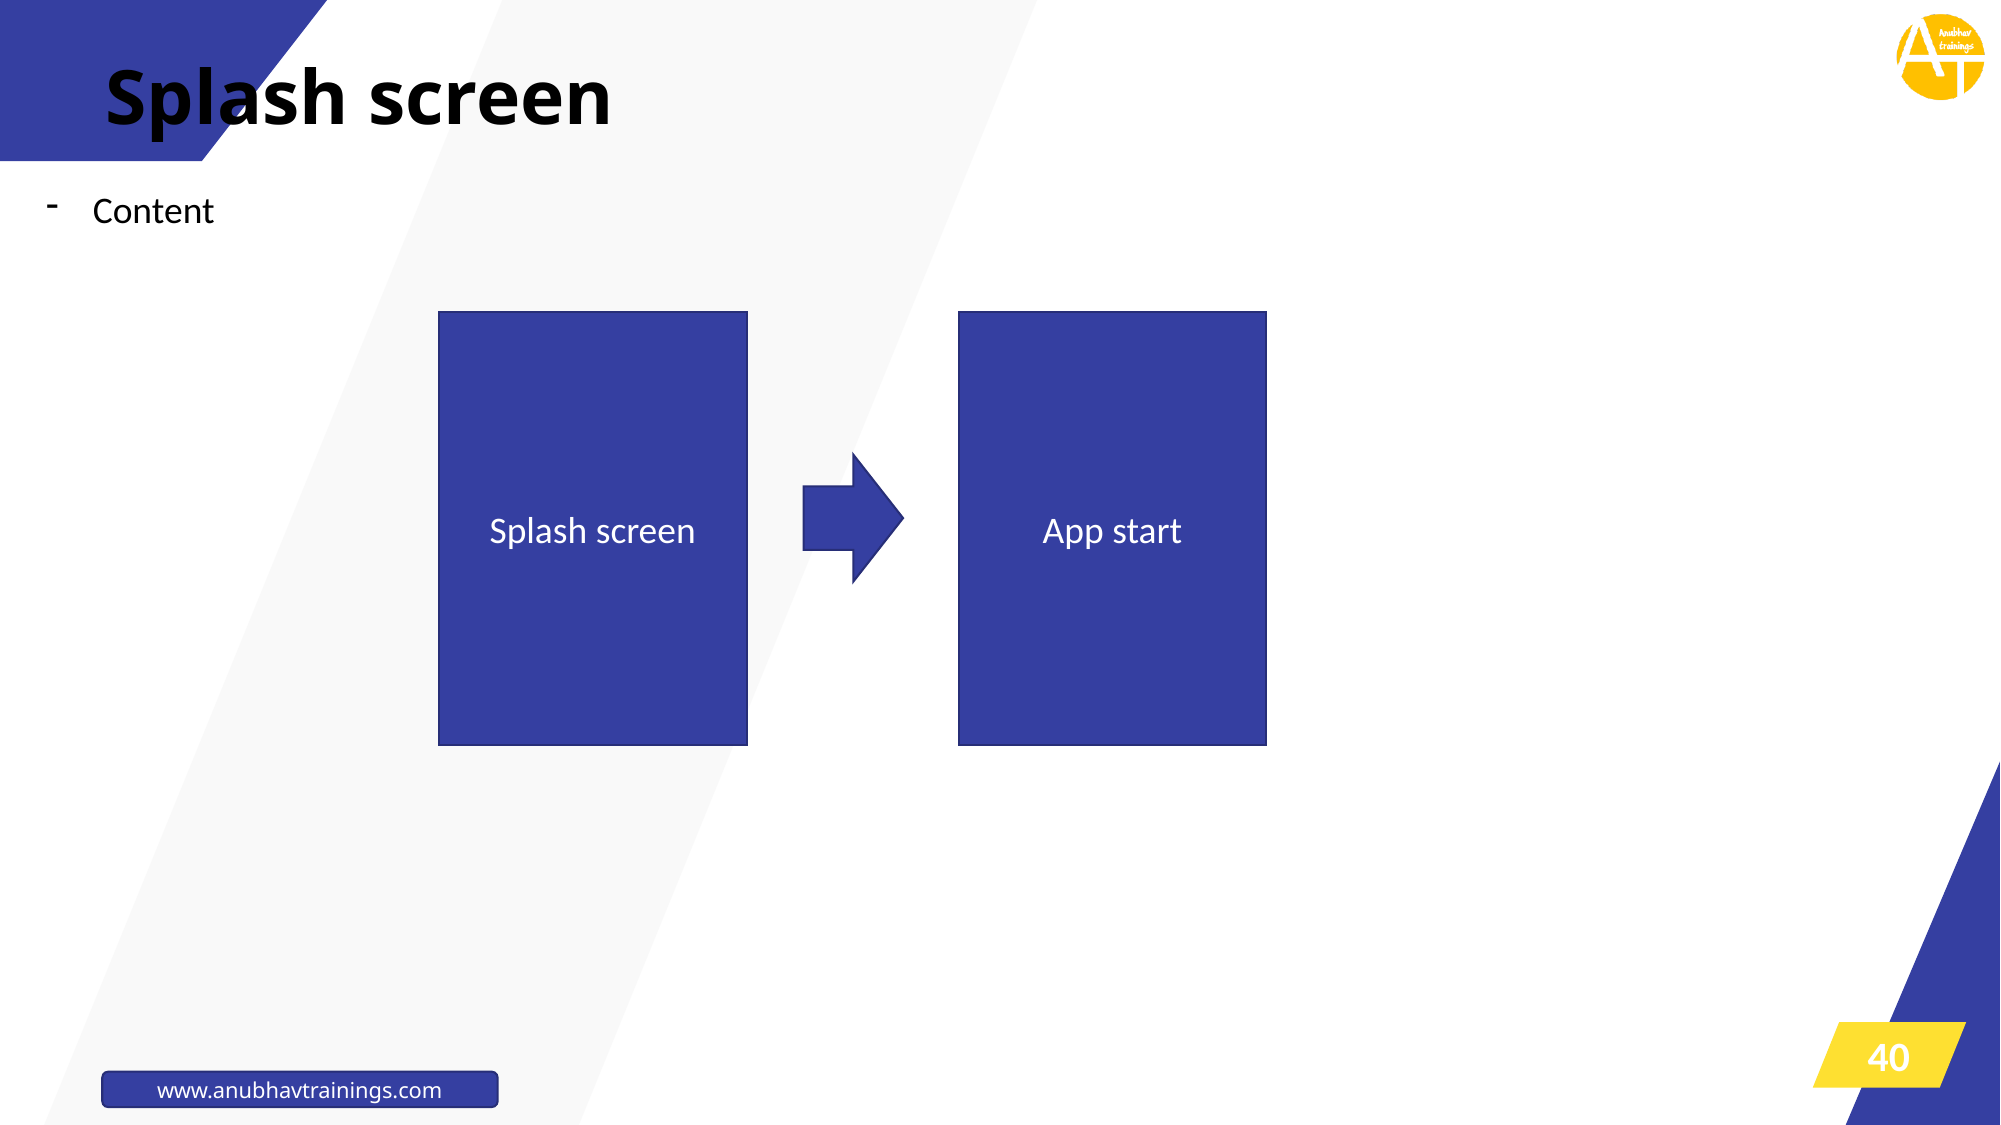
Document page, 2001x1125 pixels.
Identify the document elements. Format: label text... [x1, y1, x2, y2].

slide_number 40 [1847, 1024, 1931, 1086]
text_box Content [31, 179, 1969, 239]
text_box www.anubhavtrainings.com [101, 1070, 499, 1109]
text_box App start [958, 311, 1267, 746]
title Splash screen [90, 31, 1848, 148]
text_box Splash screen [438, 311, 748, 746]
text_box [0, 0, 329, 163]
text_box [802, 451, 905, 585]
picture [1888, 8, 1989, 107]
